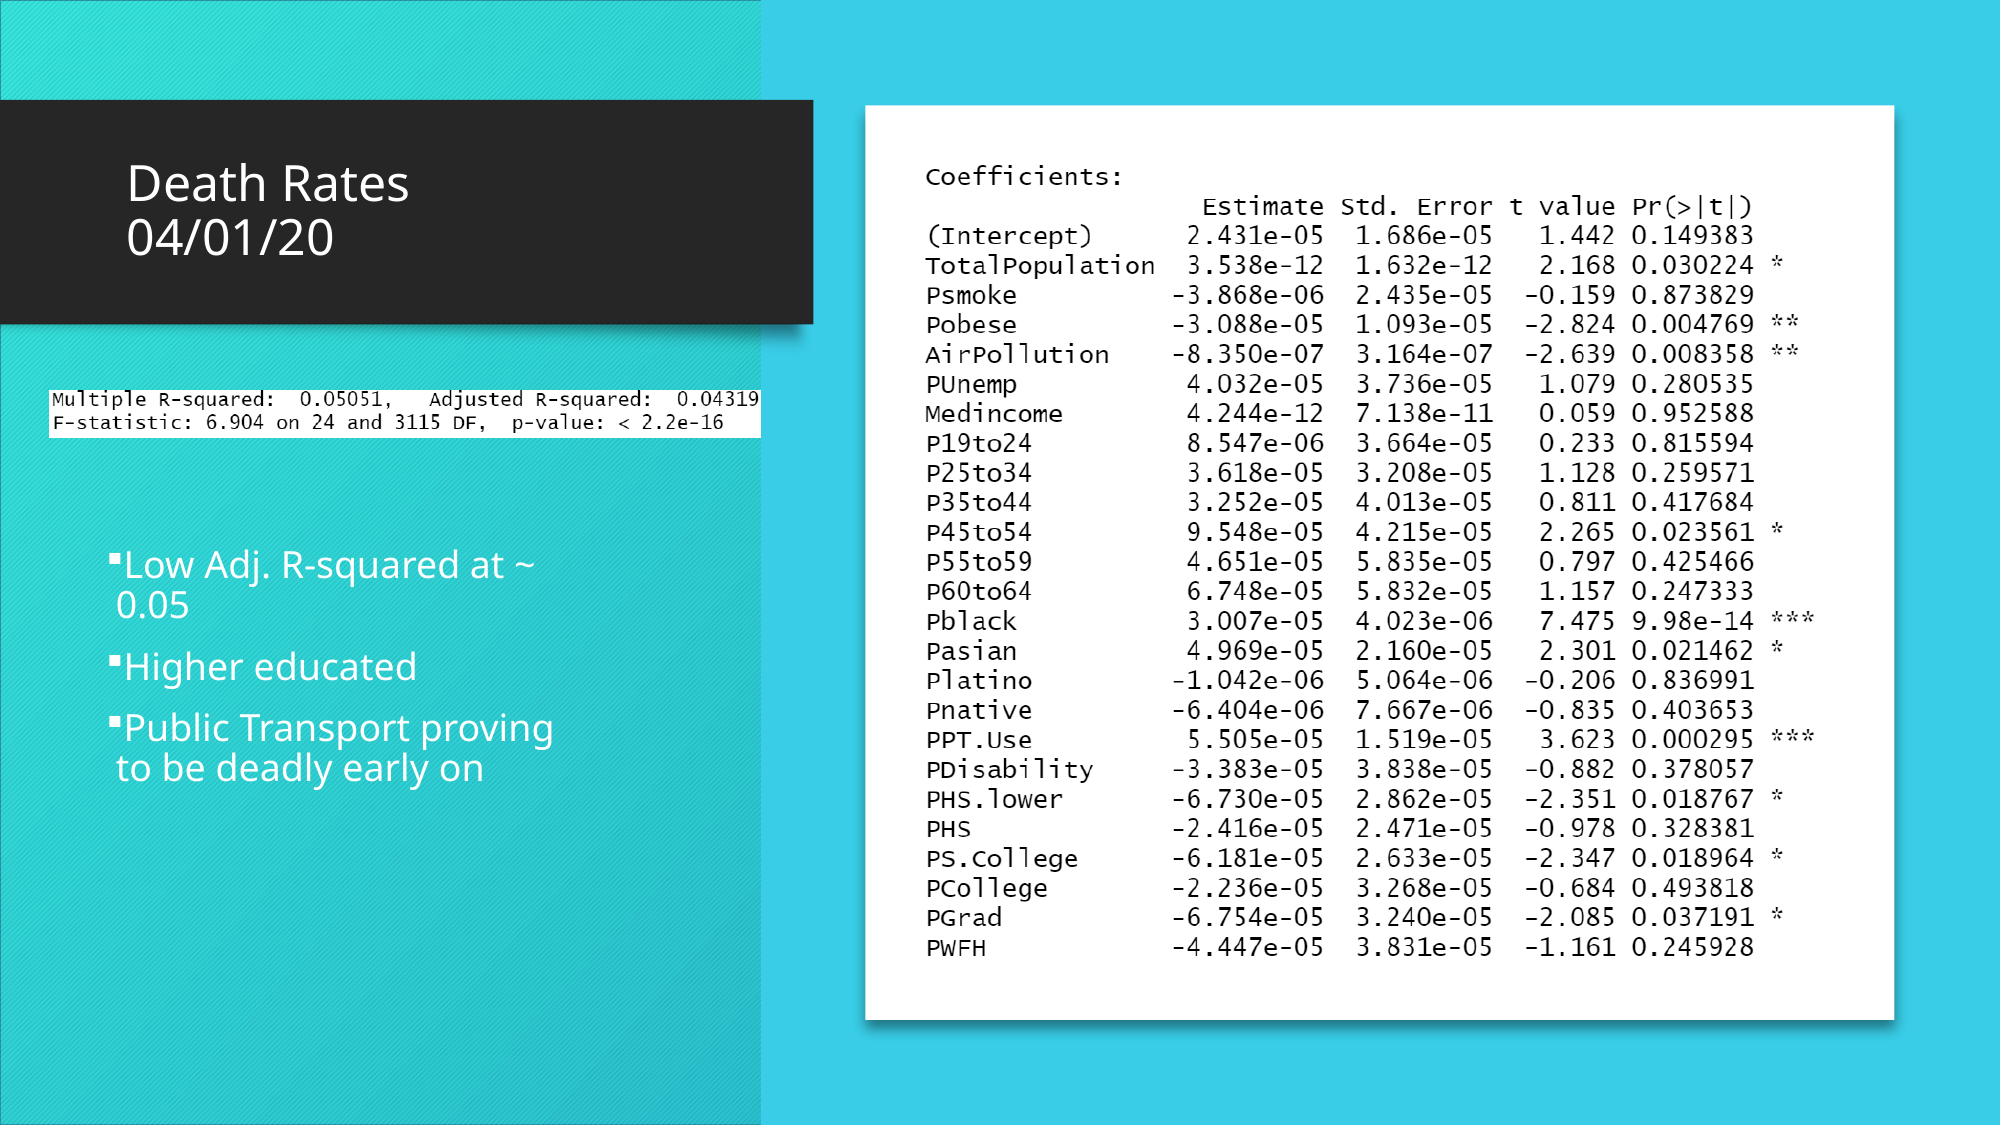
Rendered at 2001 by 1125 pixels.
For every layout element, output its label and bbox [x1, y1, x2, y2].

picture [0, 0, 2000, 1125]
list [918, 156, 1840, 968]
